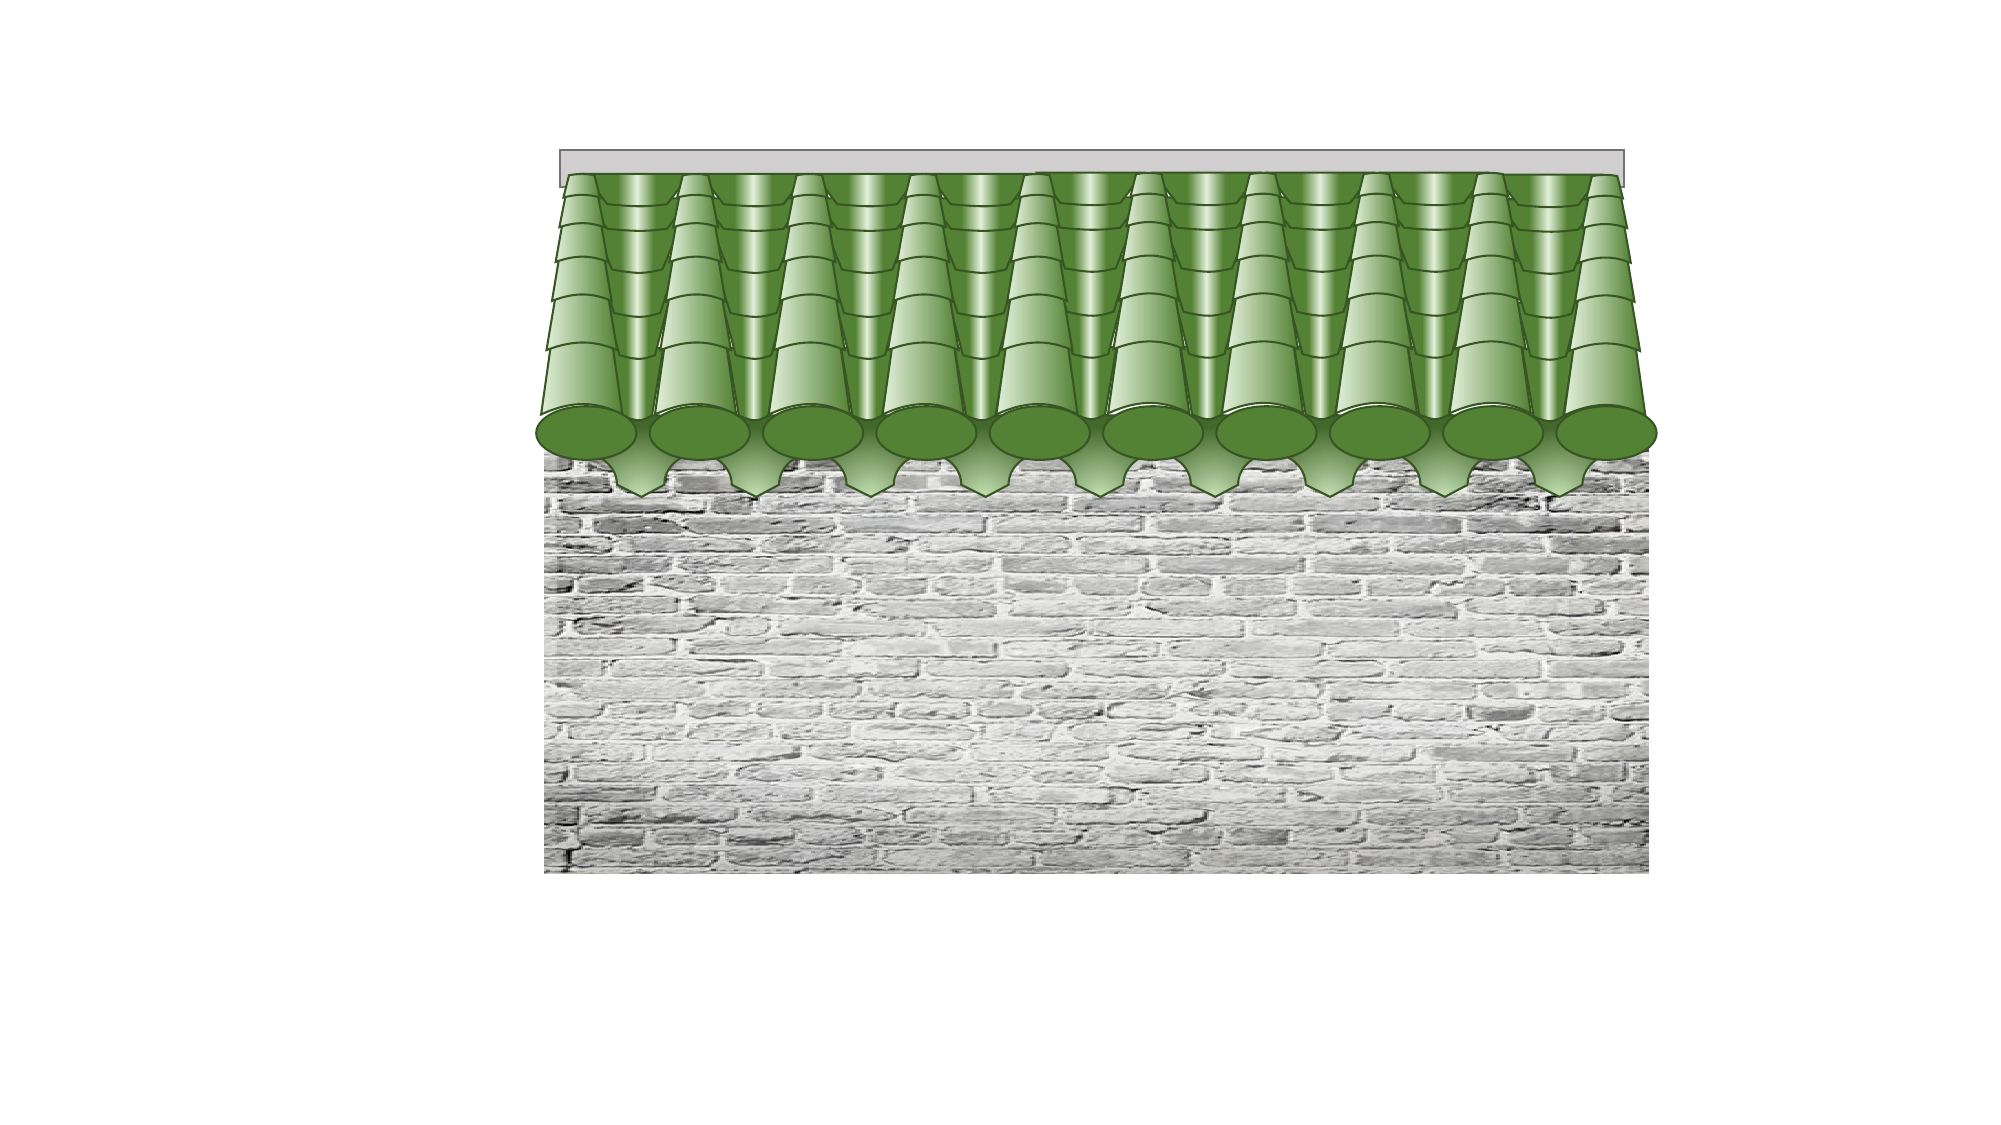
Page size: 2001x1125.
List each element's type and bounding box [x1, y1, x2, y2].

text_box [536, 149, 1657, 874]
